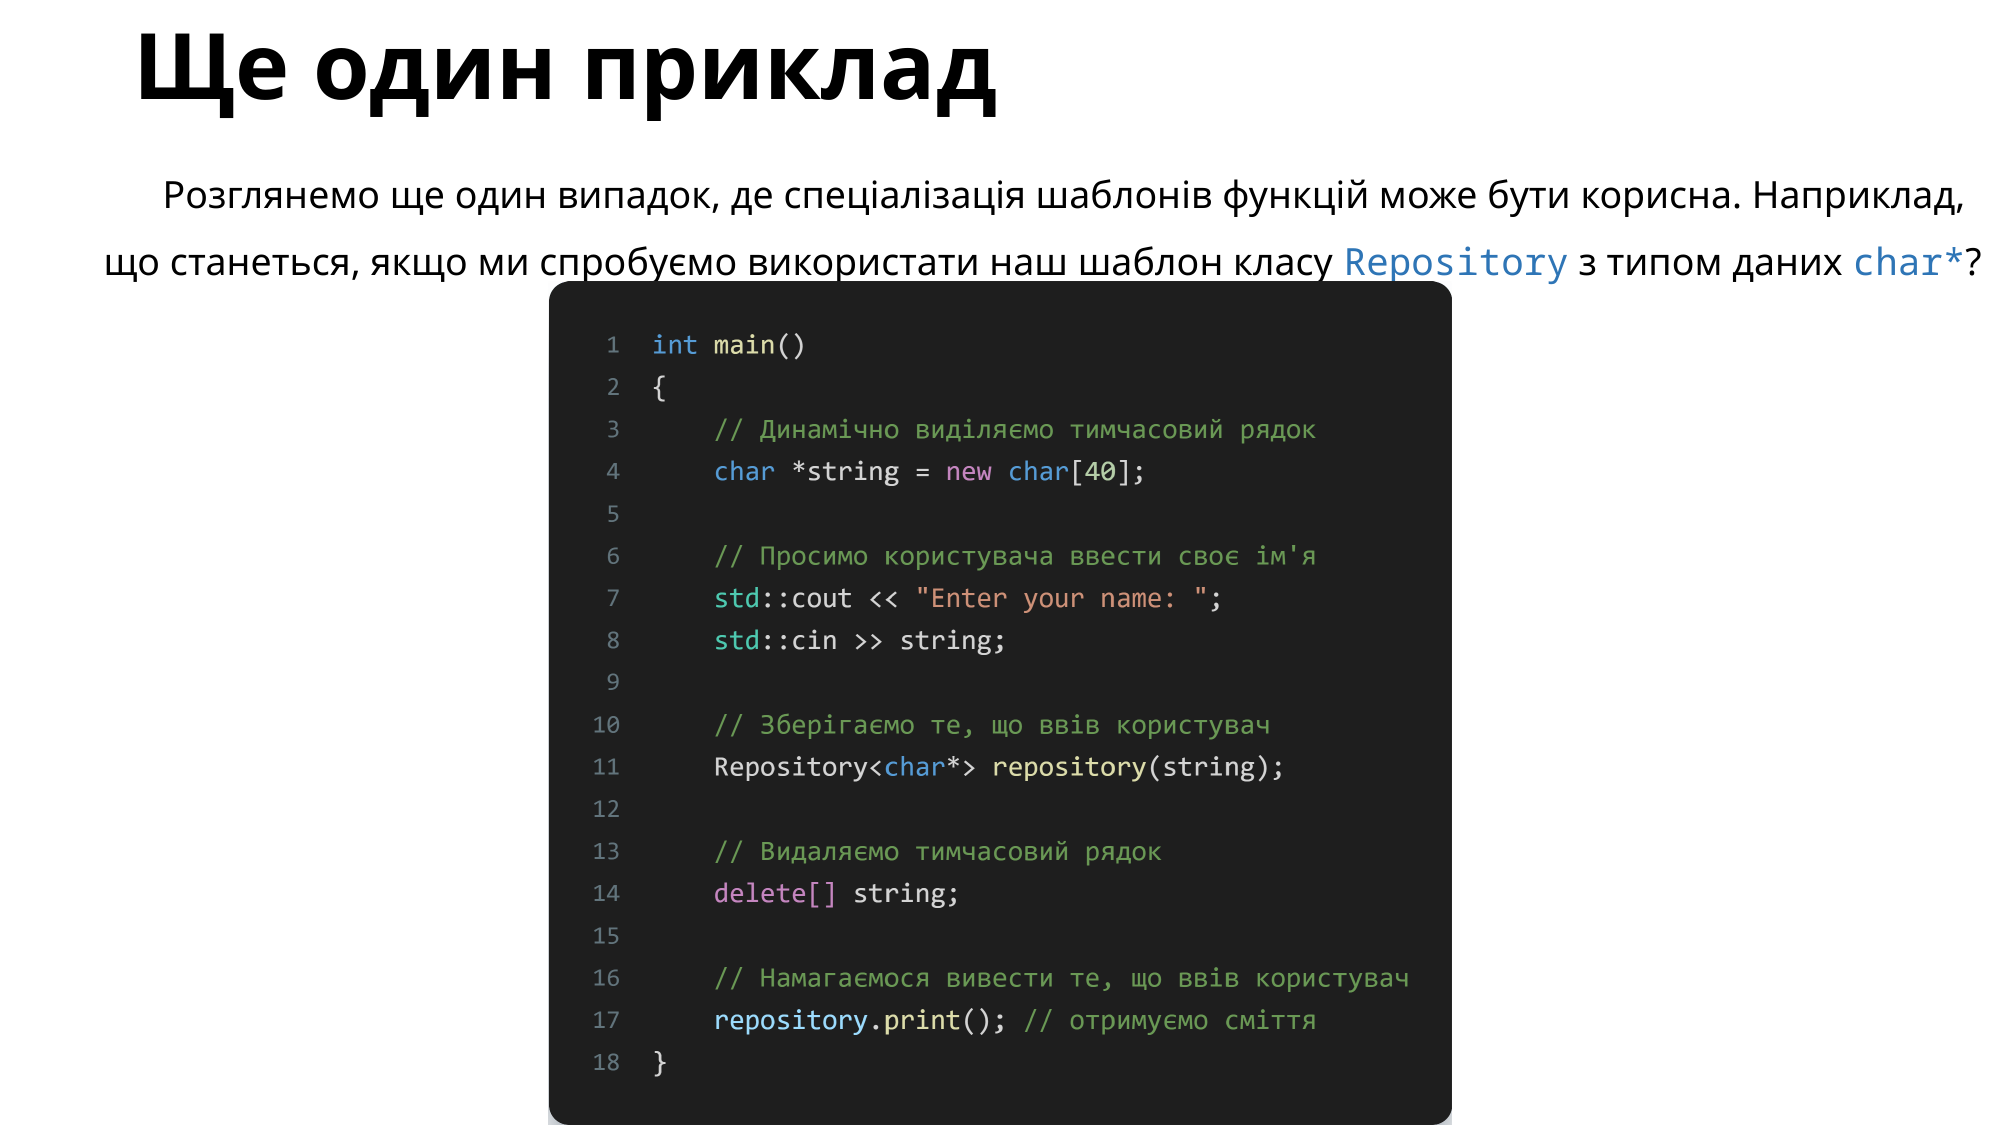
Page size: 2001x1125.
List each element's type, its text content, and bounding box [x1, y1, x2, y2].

picture [548, 281, 1452, 1125]
list Розглянемо ще один випадок, де спеціалізація шаблонів функцій може бути корисна. Наприклад, що станеться, якщо ми спробуємо використати наш шаблон класу Repository з типом даних char*? [0, 140, 2000, 1125]
title Ще один приклад [0, 0, 2000, 140]
